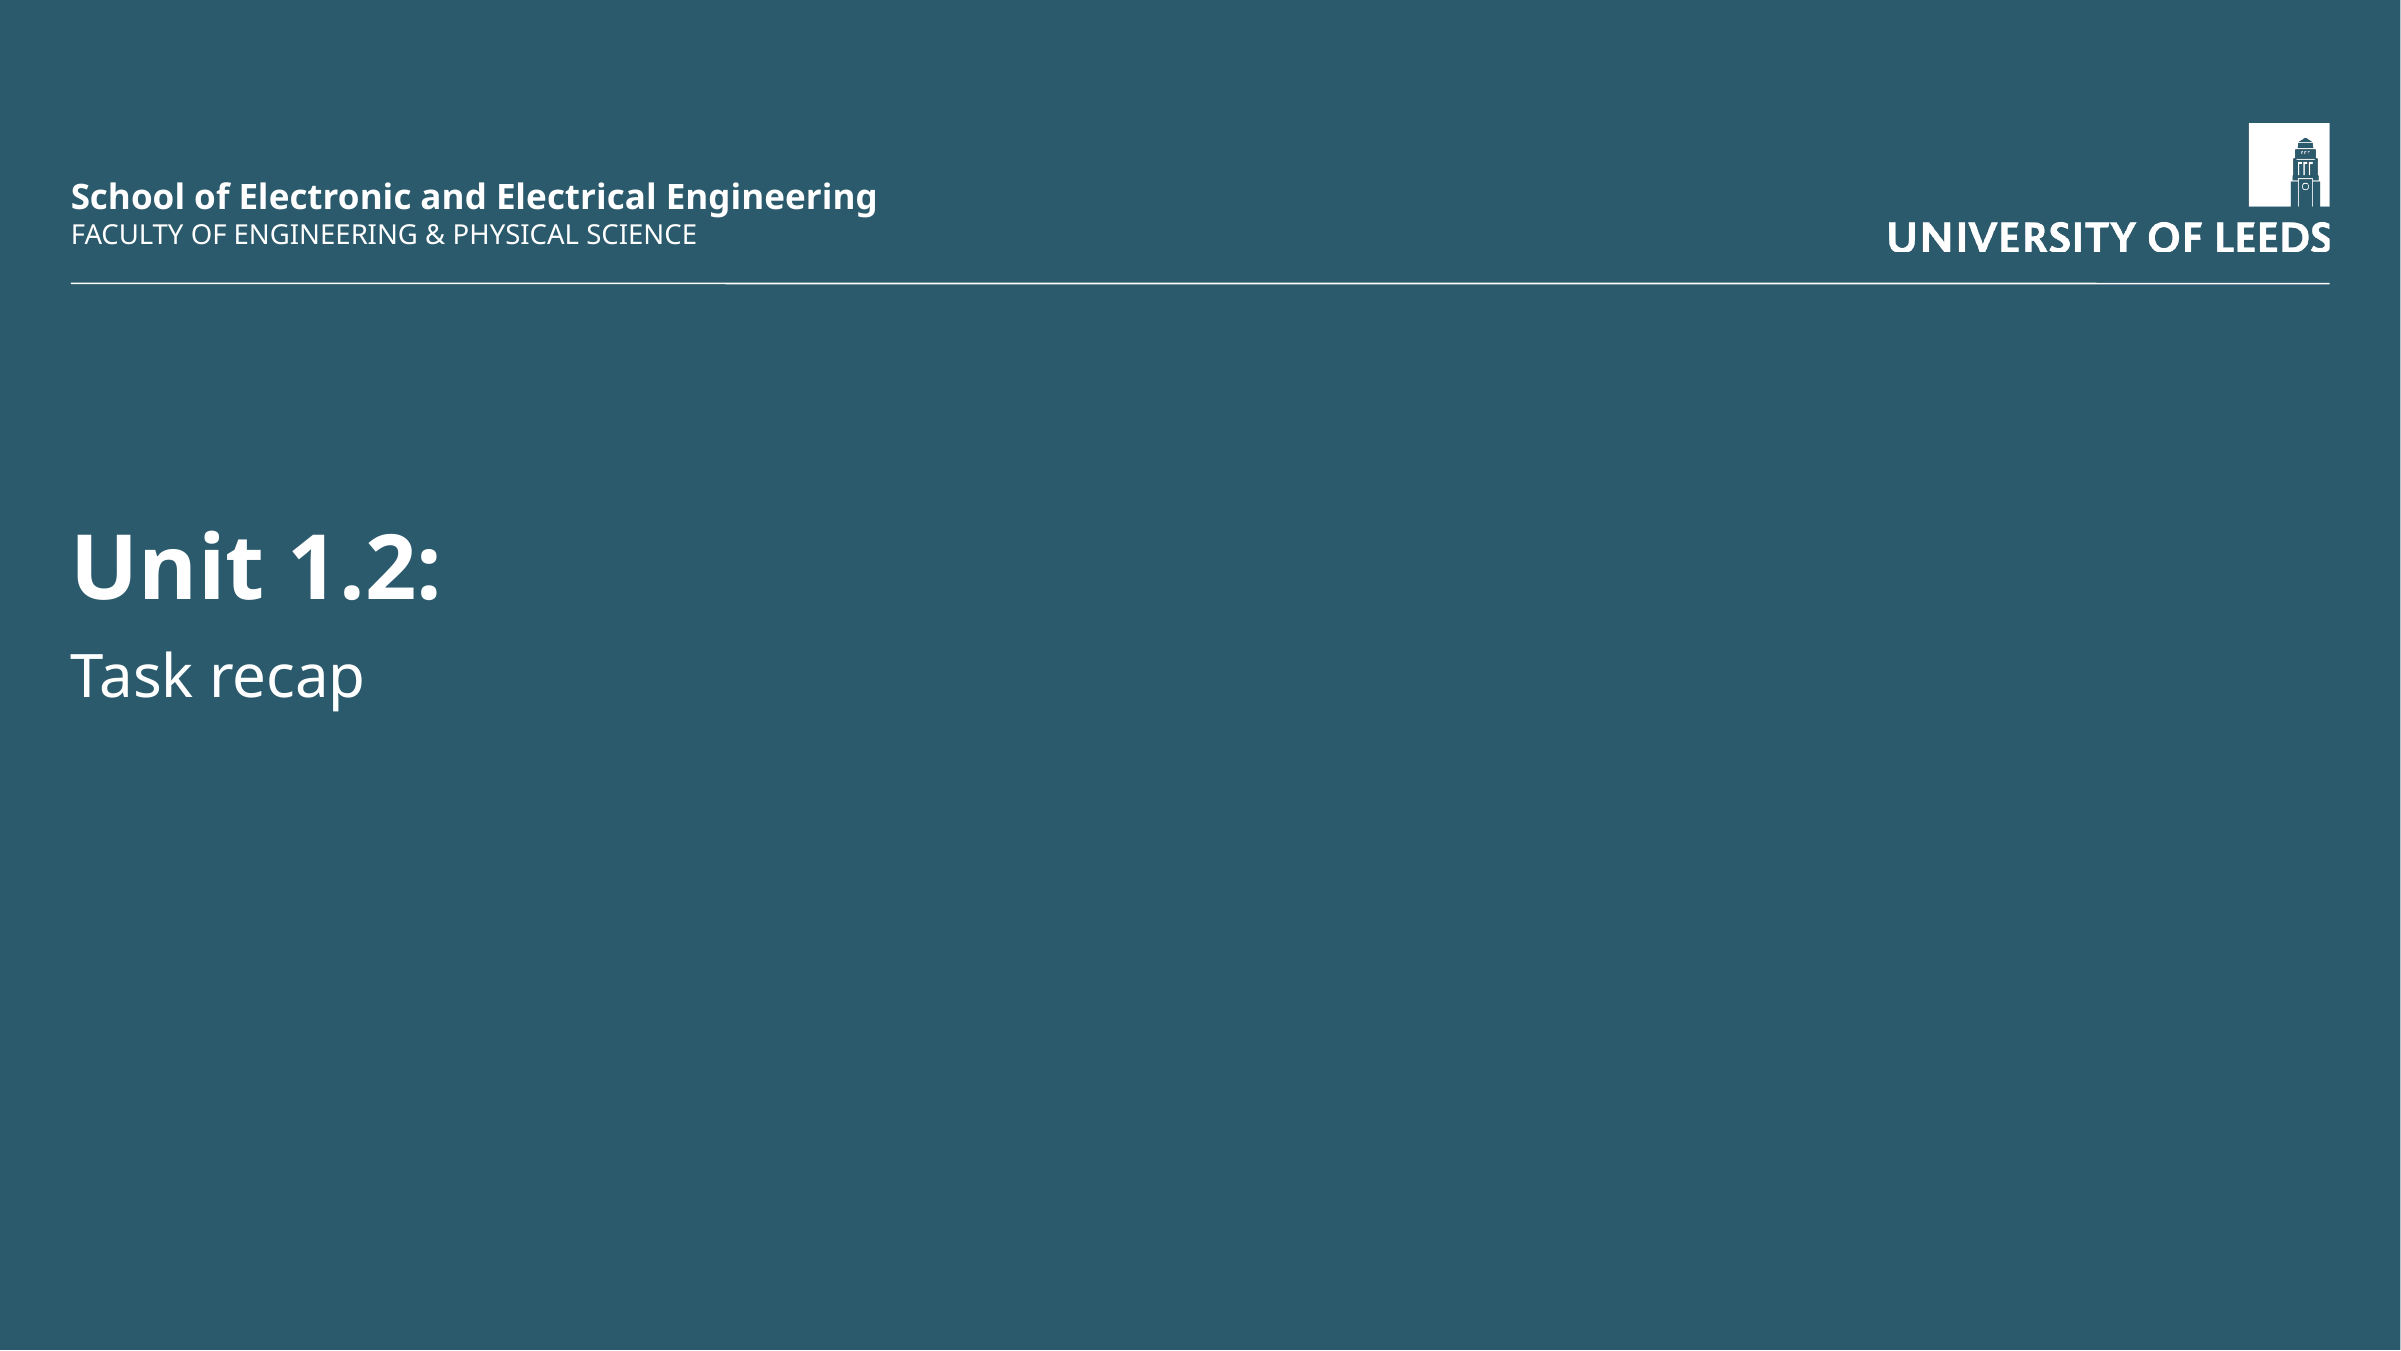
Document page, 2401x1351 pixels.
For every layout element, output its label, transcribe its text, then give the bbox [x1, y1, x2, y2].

subtitle Task recap [70, 637, 2330, 875]
title Unit 1.2: [70, 439, 2330, 618]
